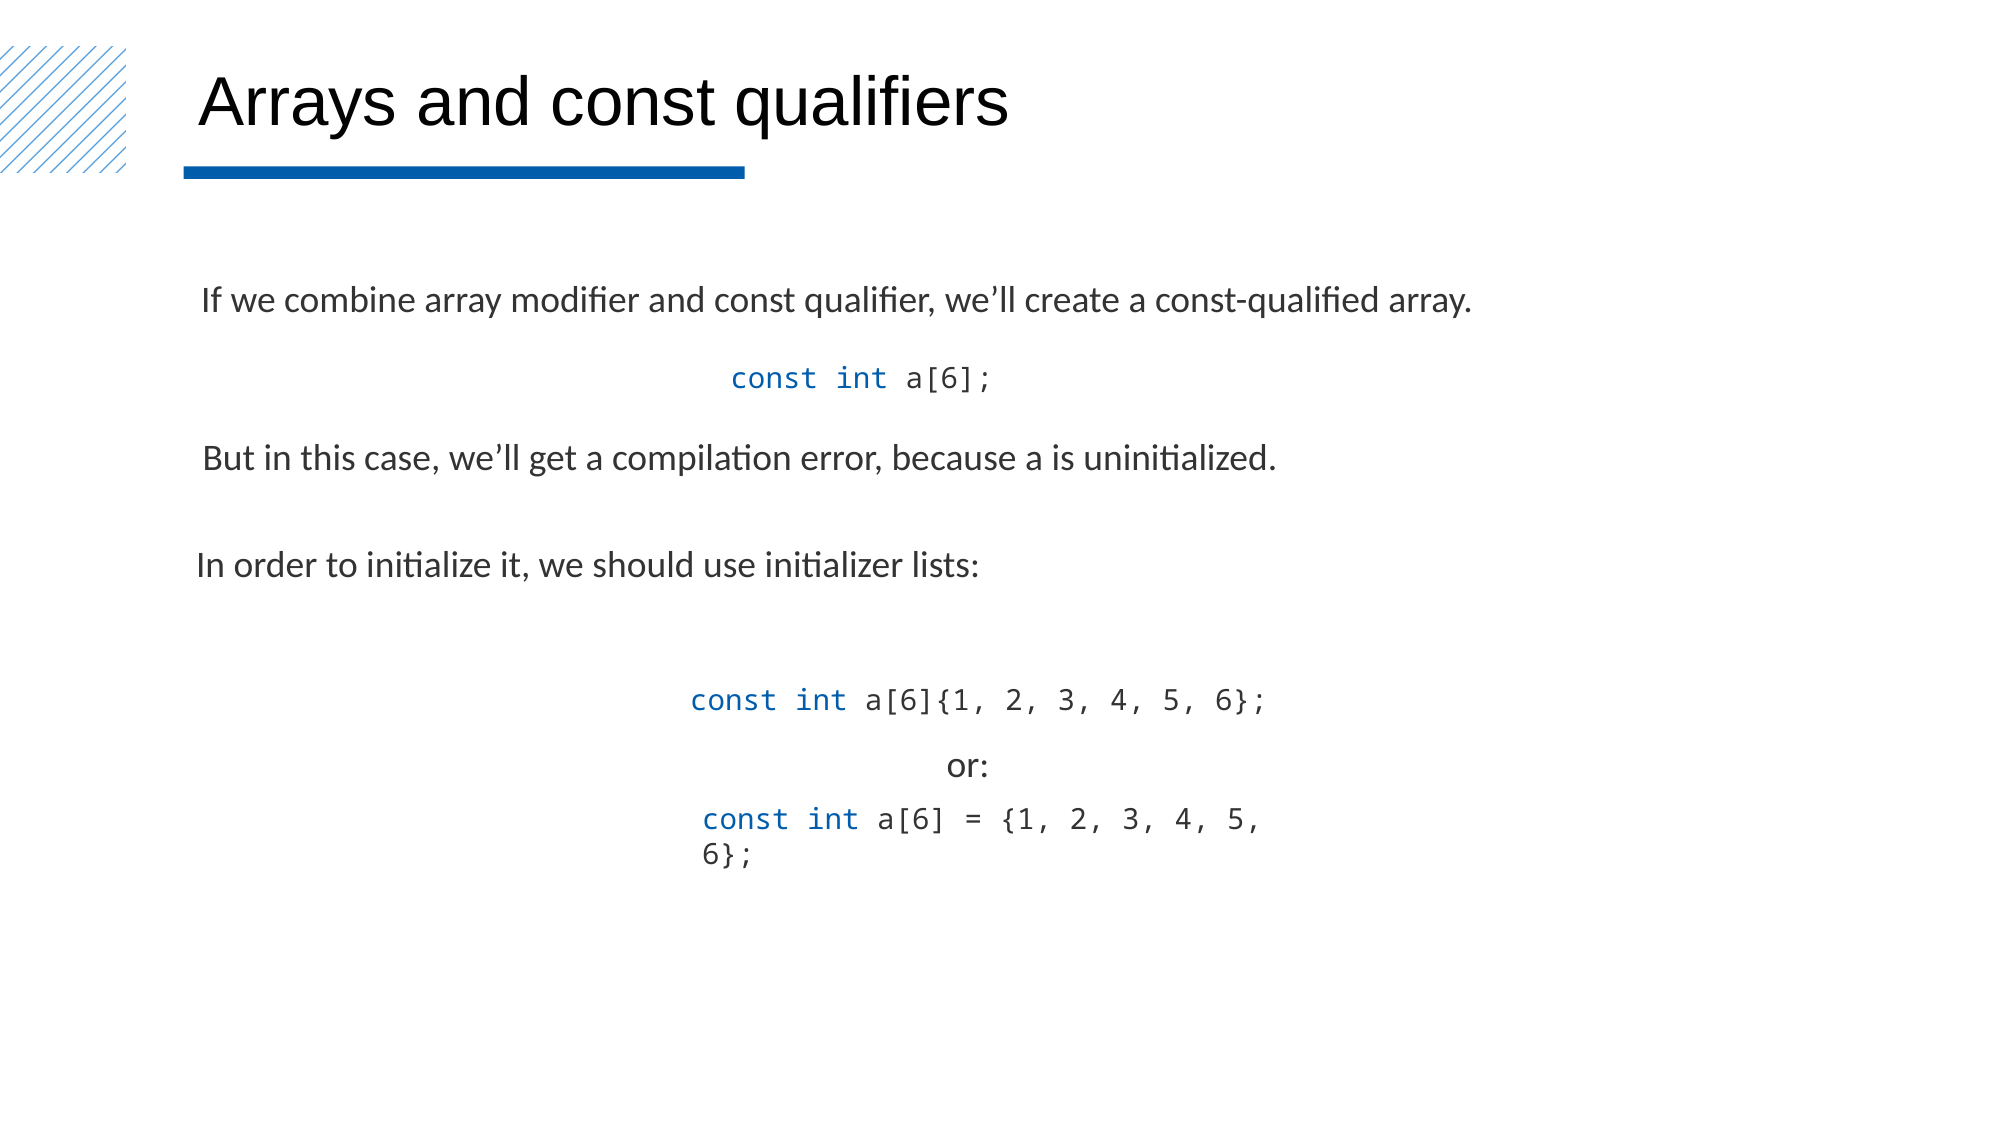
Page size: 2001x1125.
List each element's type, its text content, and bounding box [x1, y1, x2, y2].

text_box But in this case, we’ll get a compilation error, because a is uninitialized. [195, 425, 1287, 486]
text_box or: [939, 732, 1000, 792]
text_box const int a[6]; [723, 351, 1241, 402]
text_box In order to initialize it, we should use initializer lists: [188, 532, 989, 593]
list Arrays and const qualifiers [183, 58, 1780, 149]
text_box If we combine array modifier and const qualifier, we’ll create a const-qualified array. [193, 267, 1482, 328]
text_box const int a[6] = {1, 2, 3, 4, 5, 6}; [694, 792, 1293, 878]
picture [0, 46, 126, 173]
text_box const int a[6]{1, 2, 3, 4, 5, 6}; [682, 674, 1281, 725]
